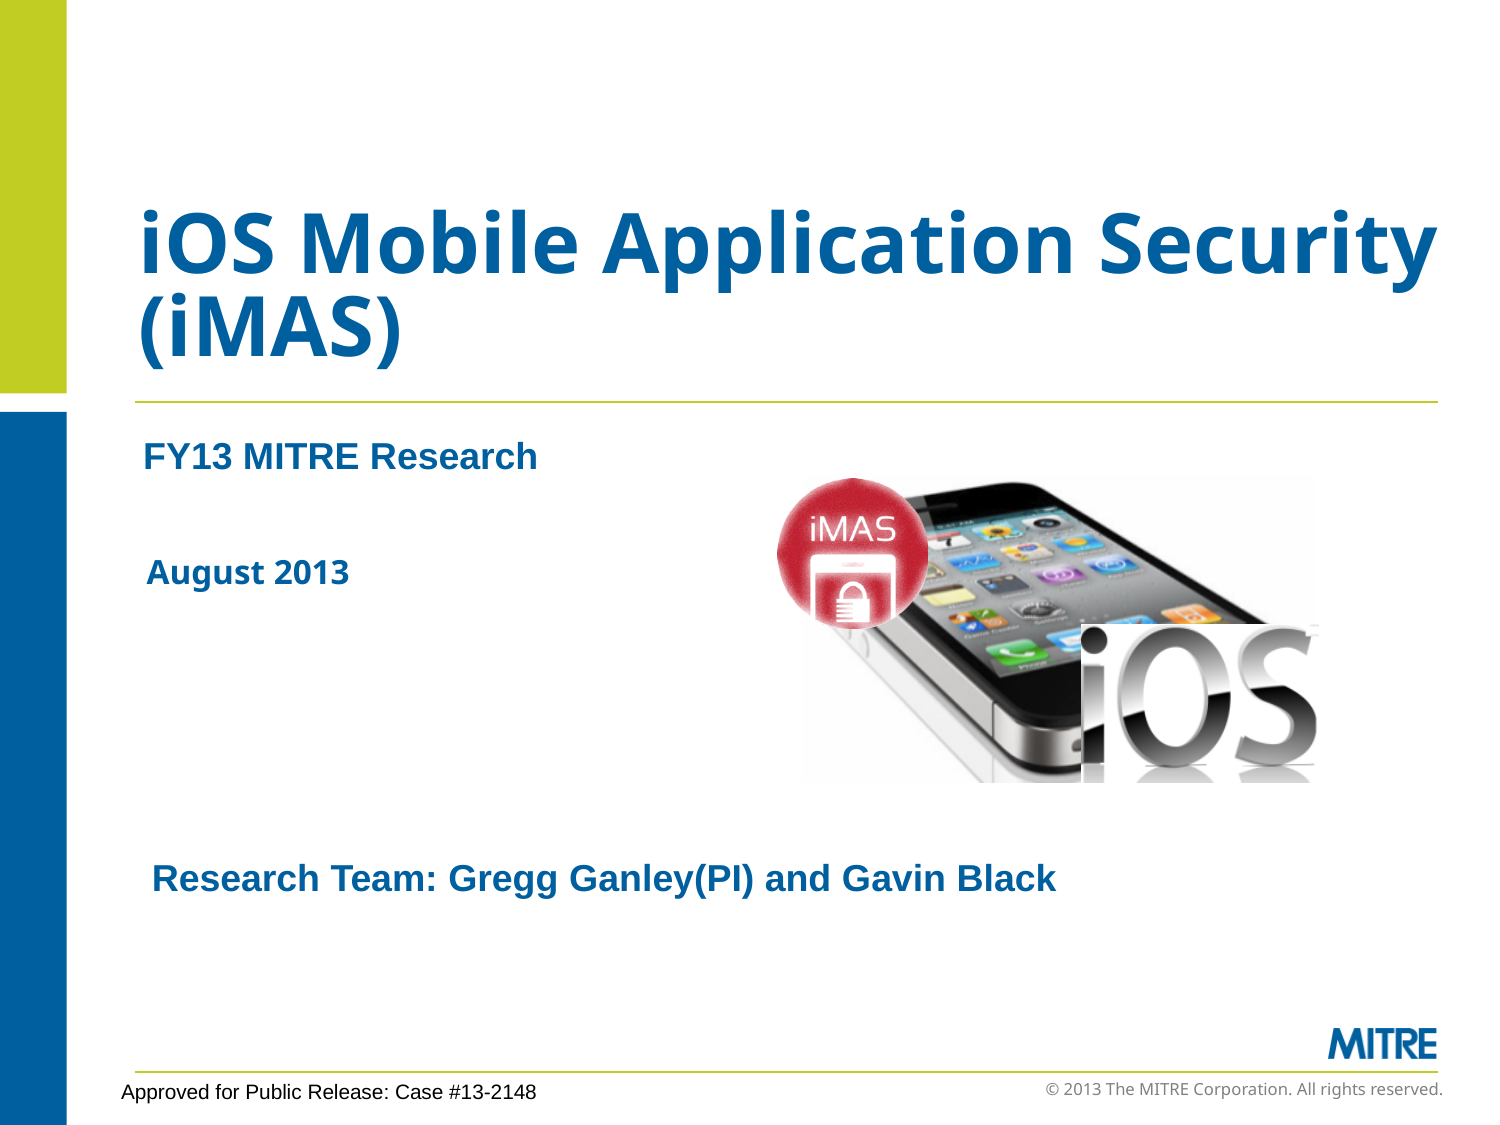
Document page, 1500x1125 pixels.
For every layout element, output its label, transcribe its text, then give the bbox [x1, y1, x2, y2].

picture [1328, 1025, 1439, 1066]
subtitle August 2013 [131, 418, 887, 727]
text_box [776, 475, 1320, 783]
title iOS Mobile Application Security (iMAS) [123, 193, 1475, 382]
text_box Research Team: Gregg Ganley(PI) and Gavin Black [137, 839, 1339, 906]
text_box FY13 MITRE Research [128, 417, 554, 484]
